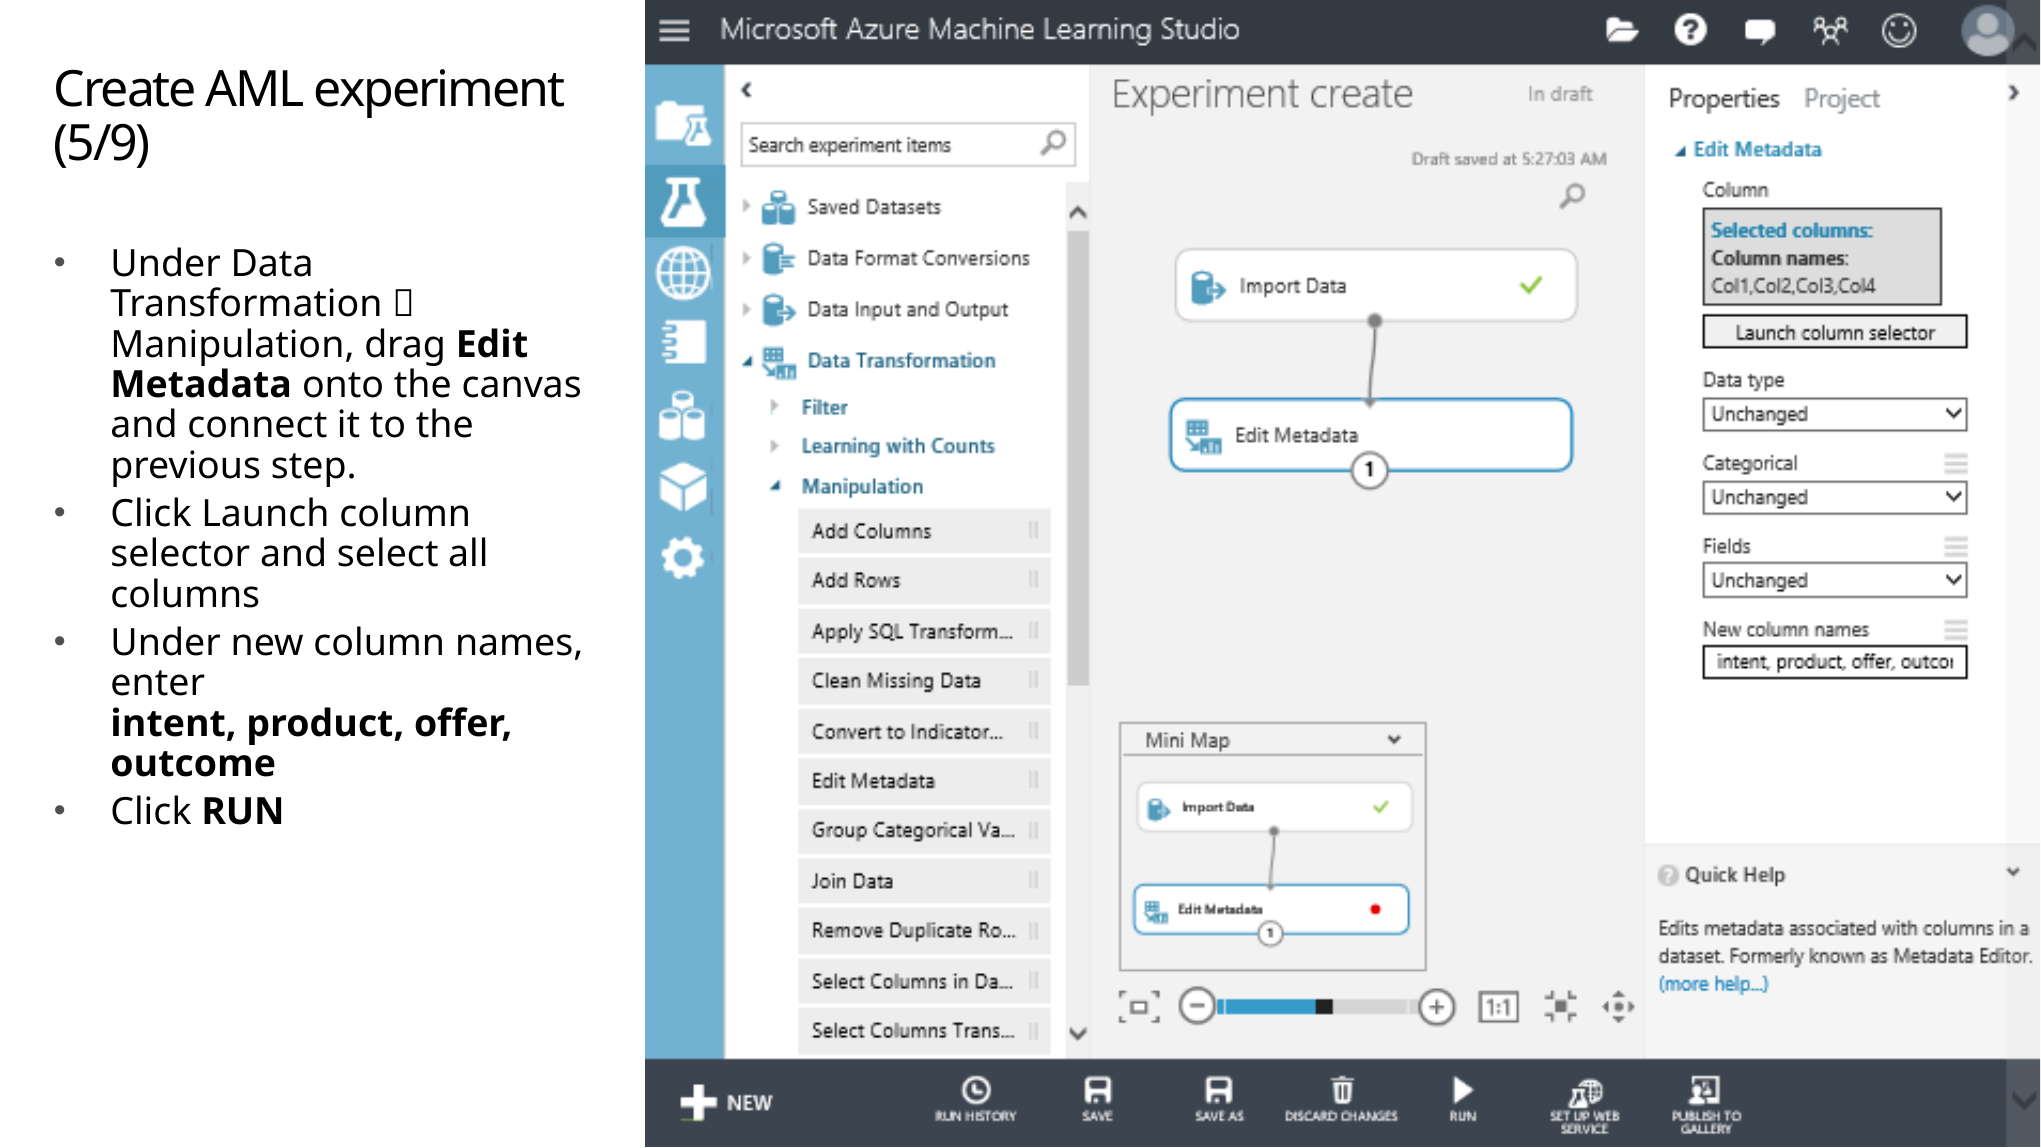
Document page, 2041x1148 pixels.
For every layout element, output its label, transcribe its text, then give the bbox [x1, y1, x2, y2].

list Under Data Transformation  Manipulation, drag Edit Metadata onto the canvas and connect it to the previous step. Click Launch column selector and select all columns Under new column names, enter intent, product, offer, outcome Click RUN [30, 228, 616, 777]
picture [644, 0, 2041, 1148]
title Create AML experiment (5/9) [30, 48, 631, 189]
